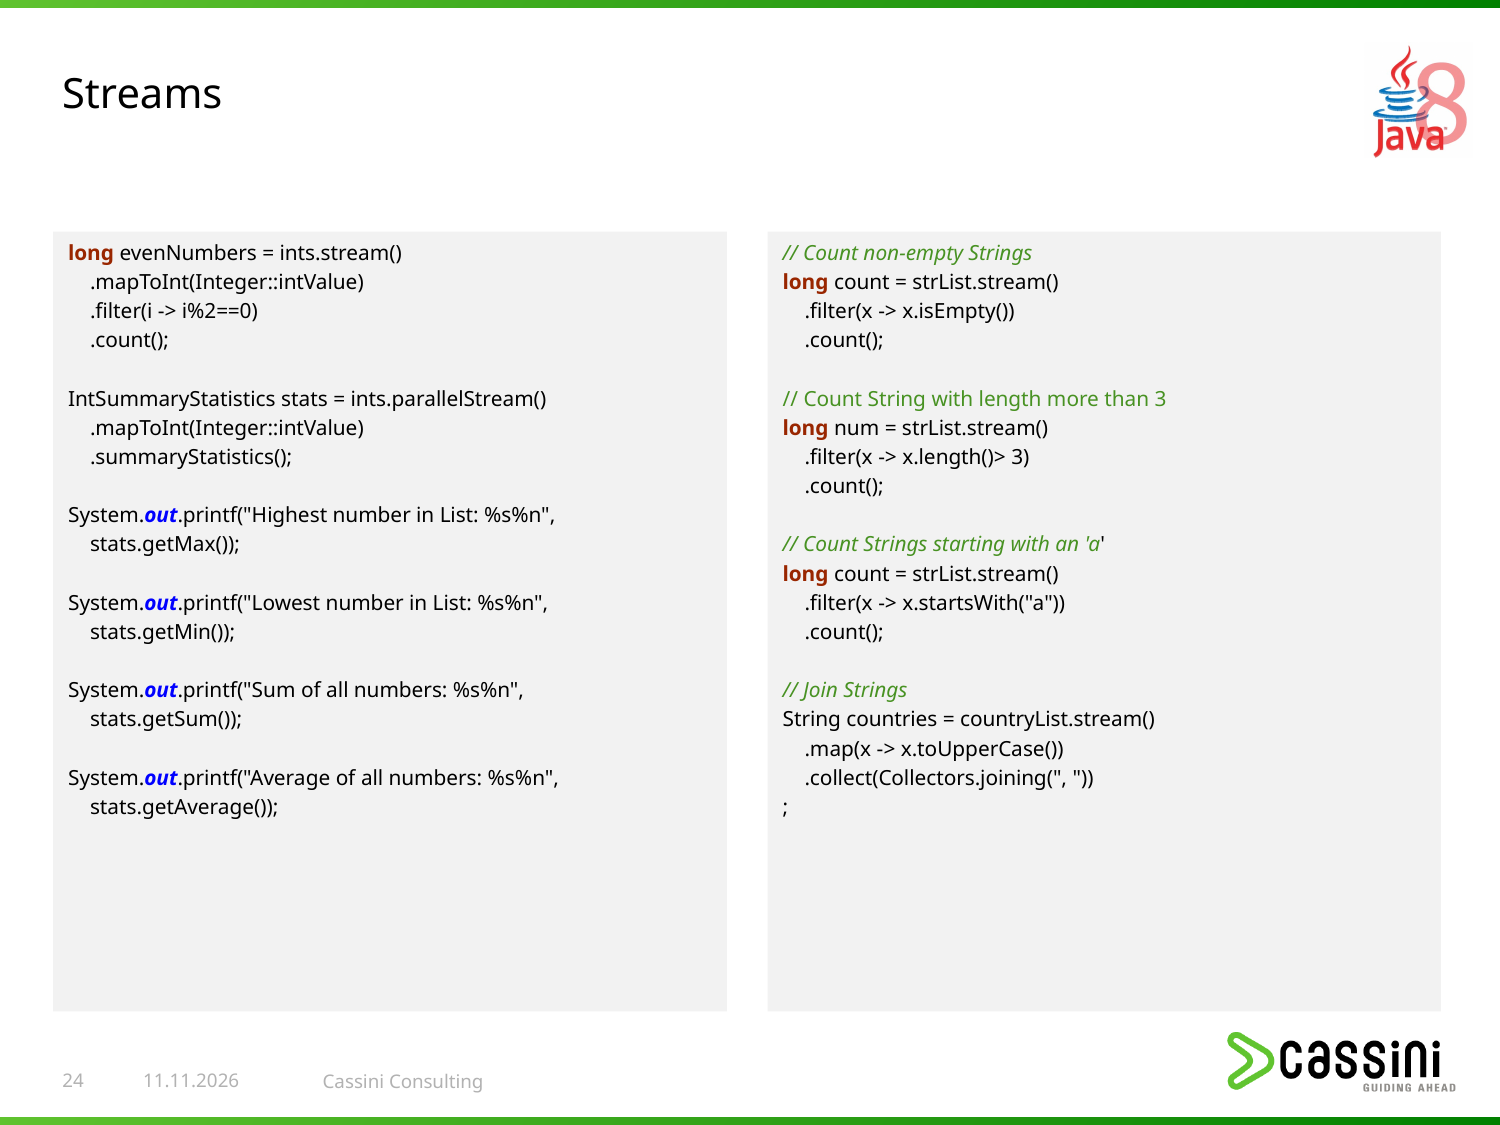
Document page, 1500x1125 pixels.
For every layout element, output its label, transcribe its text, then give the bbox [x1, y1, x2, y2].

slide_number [128, 1060, 307, 1103]
footer Cassini Consulting [307, 1060, 1041, 1103]
picture [1225, 1031, 1457, 1092]
picture [1364, 42, 1473, 158]
slide_number 24 [47, 1060, 128, 1103]
text_box long evenNumbers = ints.stream() .mapToInt(Integer::intValue) .filter(i -> i%2==0) .count(); IntSummaryStatistics stats = ints.parallelStream() .mapToInt(Integer::intValue) .summaryStatistics(); System.out.printf("Highest number in List: %s%n", stats.getMax()); System.out.printf("Lowest number in List: %s%n", stats.getMin()); System.out.printf("Sum of all numbers: %s%n", stats.getSum()); System.out.printf("Average of all numbers: %s%n", stats.getAverage()); [53, 231, 727, 1012]
text_box // Count non-empty Strings long count = strList.stream() .filter(x -> x.isEmpty()) .count(); // Count String with length more than 3 long num = strList.stream() .filter(x -> x.length()> 3) .count(); // Count Strings starting with an 'a' long count = strList.stream() .filter(x -> x.startsWith("a")) .count(); // Join Strings String countries = countryList.stream() .map(x -> x.toUpperCase()) .collect(Collectors.joining(", ")) ; [767, 231, 1441, 1012]
title Streams [47, 59, 1341, 190]
